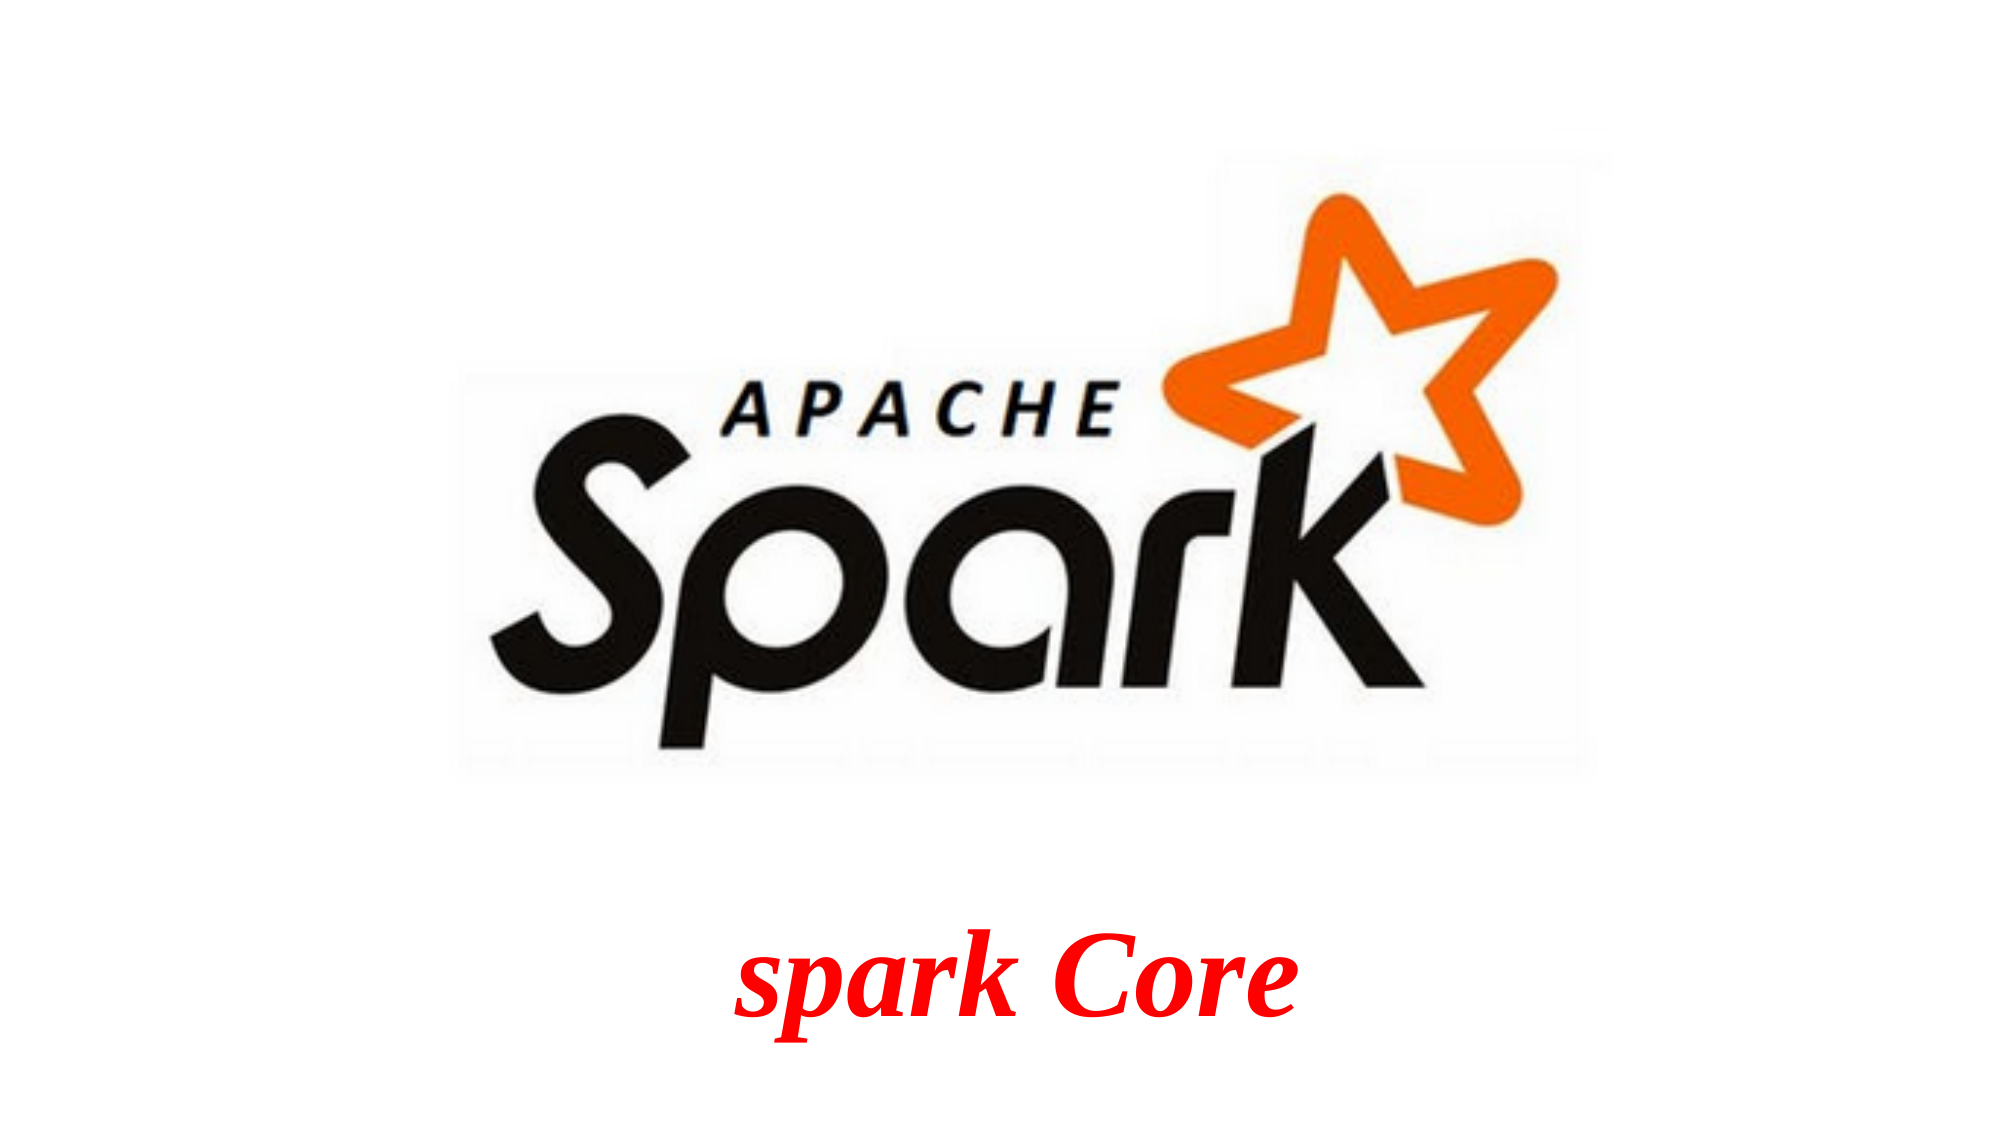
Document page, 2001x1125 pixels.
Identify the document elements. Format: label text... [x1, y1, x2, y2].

picture [323, 128, 1811, 879]
text_box spark Core [380, 879, 1656, 1051]
